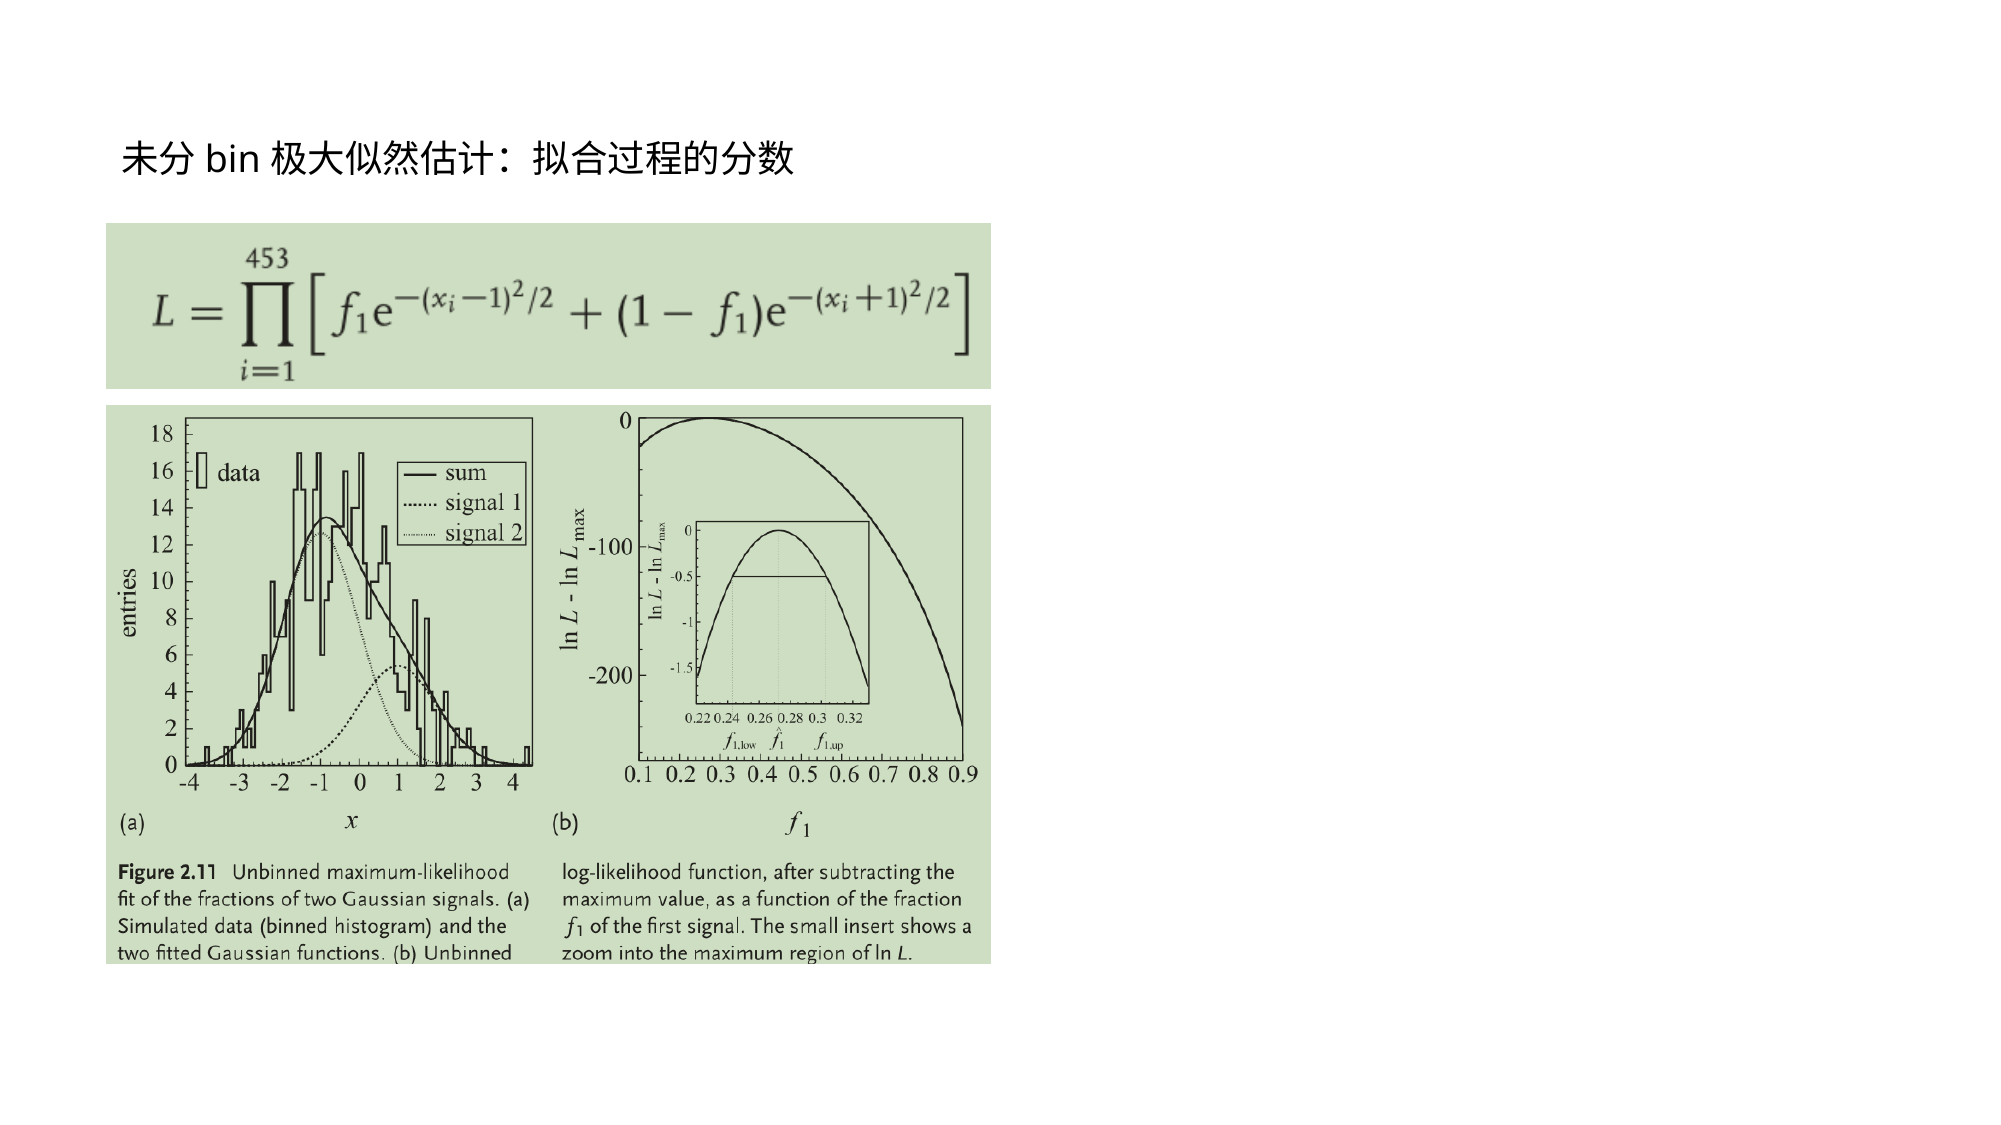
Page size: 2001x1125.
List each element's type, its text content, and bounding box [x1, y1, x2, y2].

picture [106, 405, 991, 964]
picture [106, 223, 991, 390]
text_box 未分bin极大似然估计：拟合过程的分数 [106, 127, 1107, 188]
